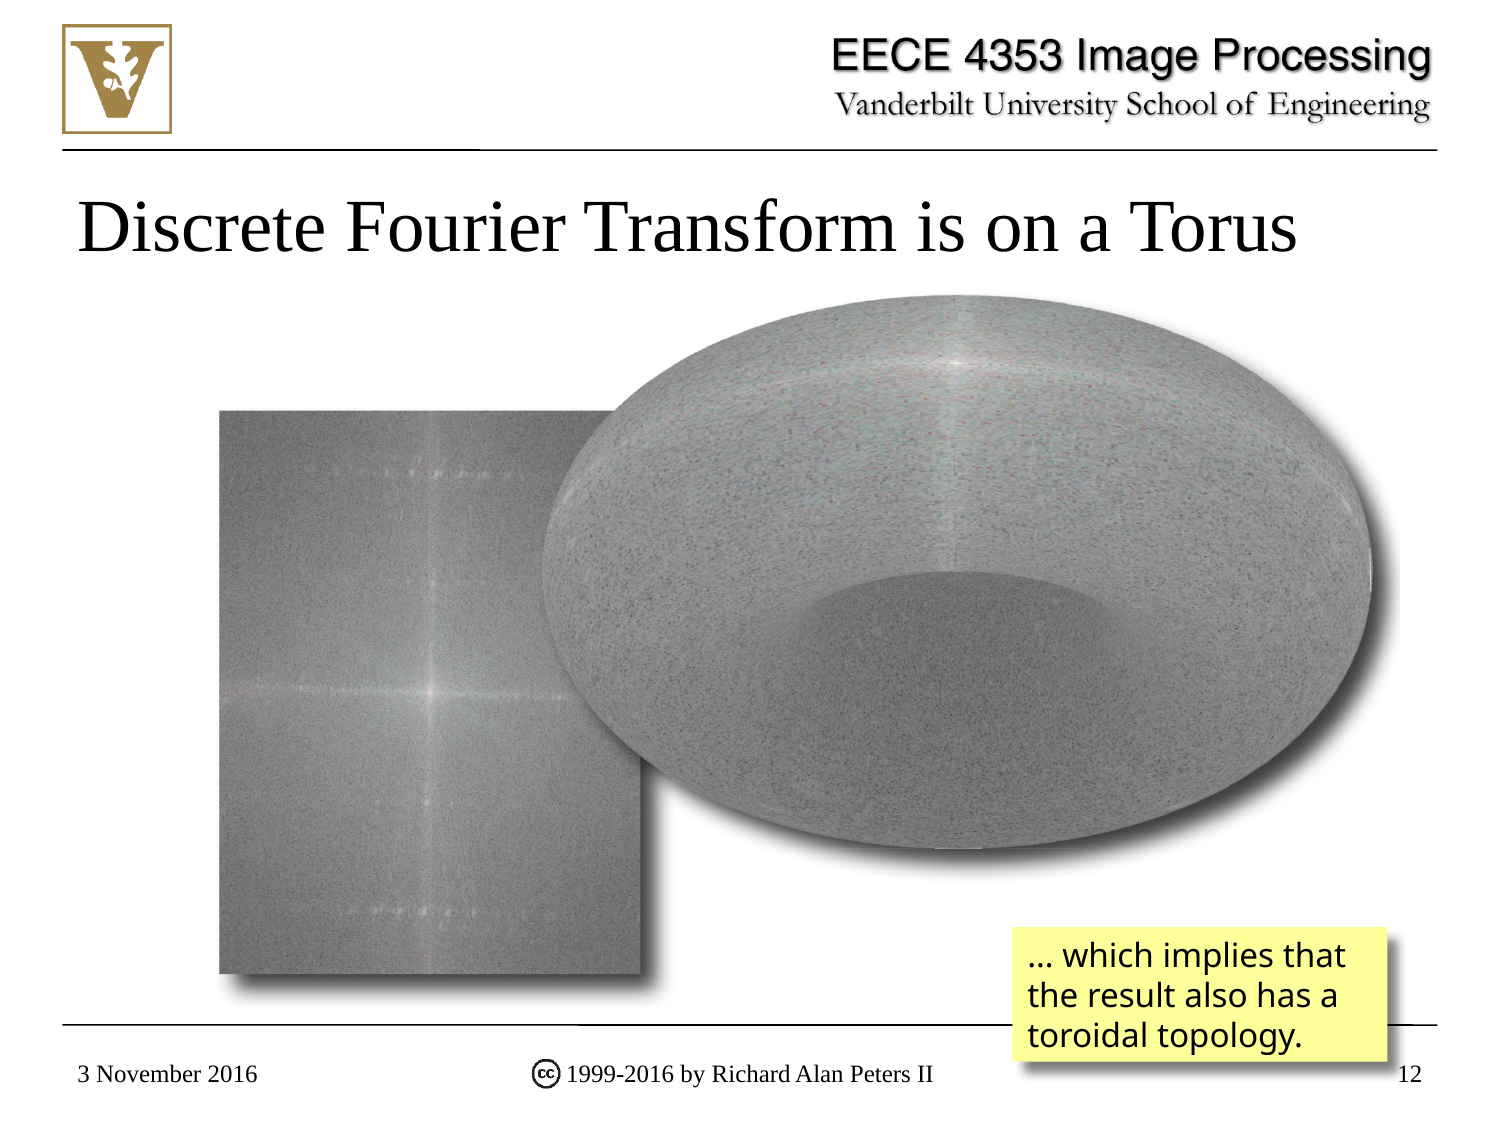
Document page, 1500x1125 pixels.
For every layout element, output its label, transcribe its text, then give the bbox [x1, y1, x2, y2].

footer 1999-2016 by Richard Alan Peters II [496, 1042, 1004, 1103]
picture [826, 25, 1436, 133]
picture [199, 262, 1401, 1013]
picture [62, 24, 172, 134]
title Discrete Fourier Transform is on a Torus [62, 162, 1400, 282]
slide_number 12 [1100, 1042, 1438, 1103]
text_box … which implies that the result also has a toroidal topology. [1012, 1022, 1388, 1062]
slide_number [62, 1042, 400, 1103]
